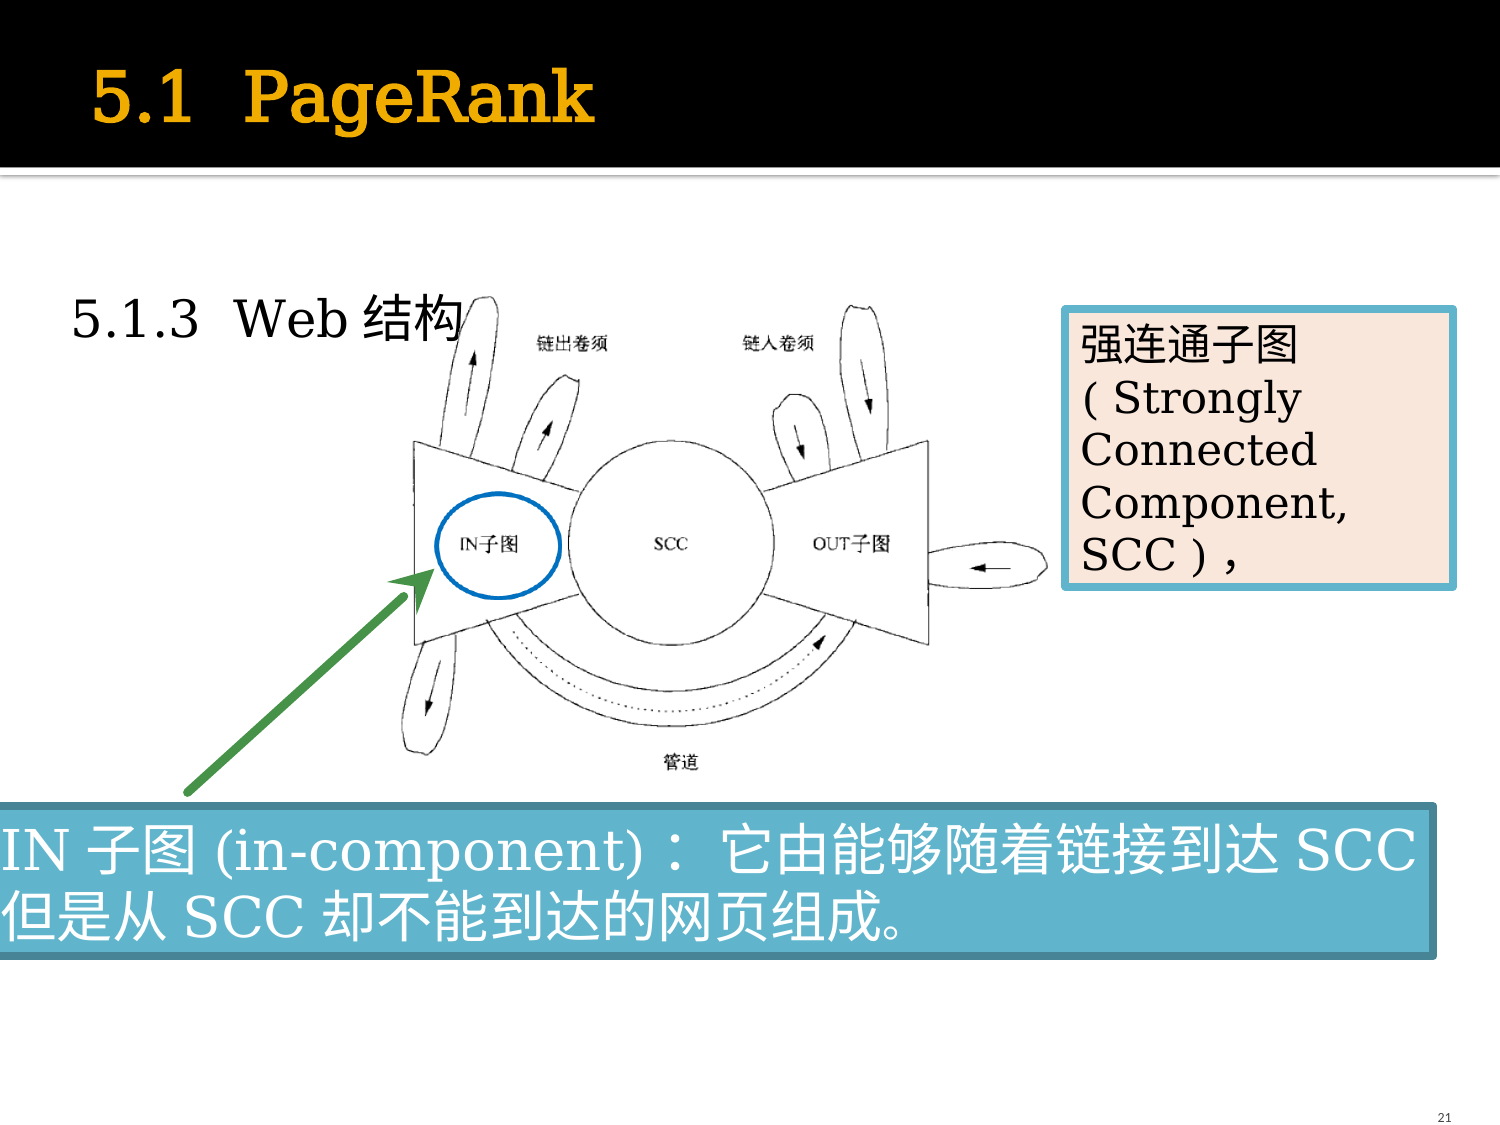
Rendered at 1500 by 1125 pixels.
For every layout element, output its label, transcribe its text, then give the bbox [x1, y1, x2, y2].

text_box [187, 568, 435, 793]
slide_number 21 [1345, 1080, 1467, 1125]
text_box IN子图(in-component)：它由能够随着链接到达SCC 但是从SCC却不能到达的网页组成。 [1140, 802, 1437, 960]
picture [362, 274, 1138, 955]
list 5.1.3 Web结构 [46, 271, 1425, 375]
text_box IN子图(in-component)：它由能够随着链接到达SCC 但是从SCC却不能到达的网页组成。 [0, 802, 359, 960]
title 5.1 PageRank [75, 12, 1425, 175]
text_box 强连通子图 ( Strongly Connected Component, SCC )， [1142, 305, 1457, 591]
